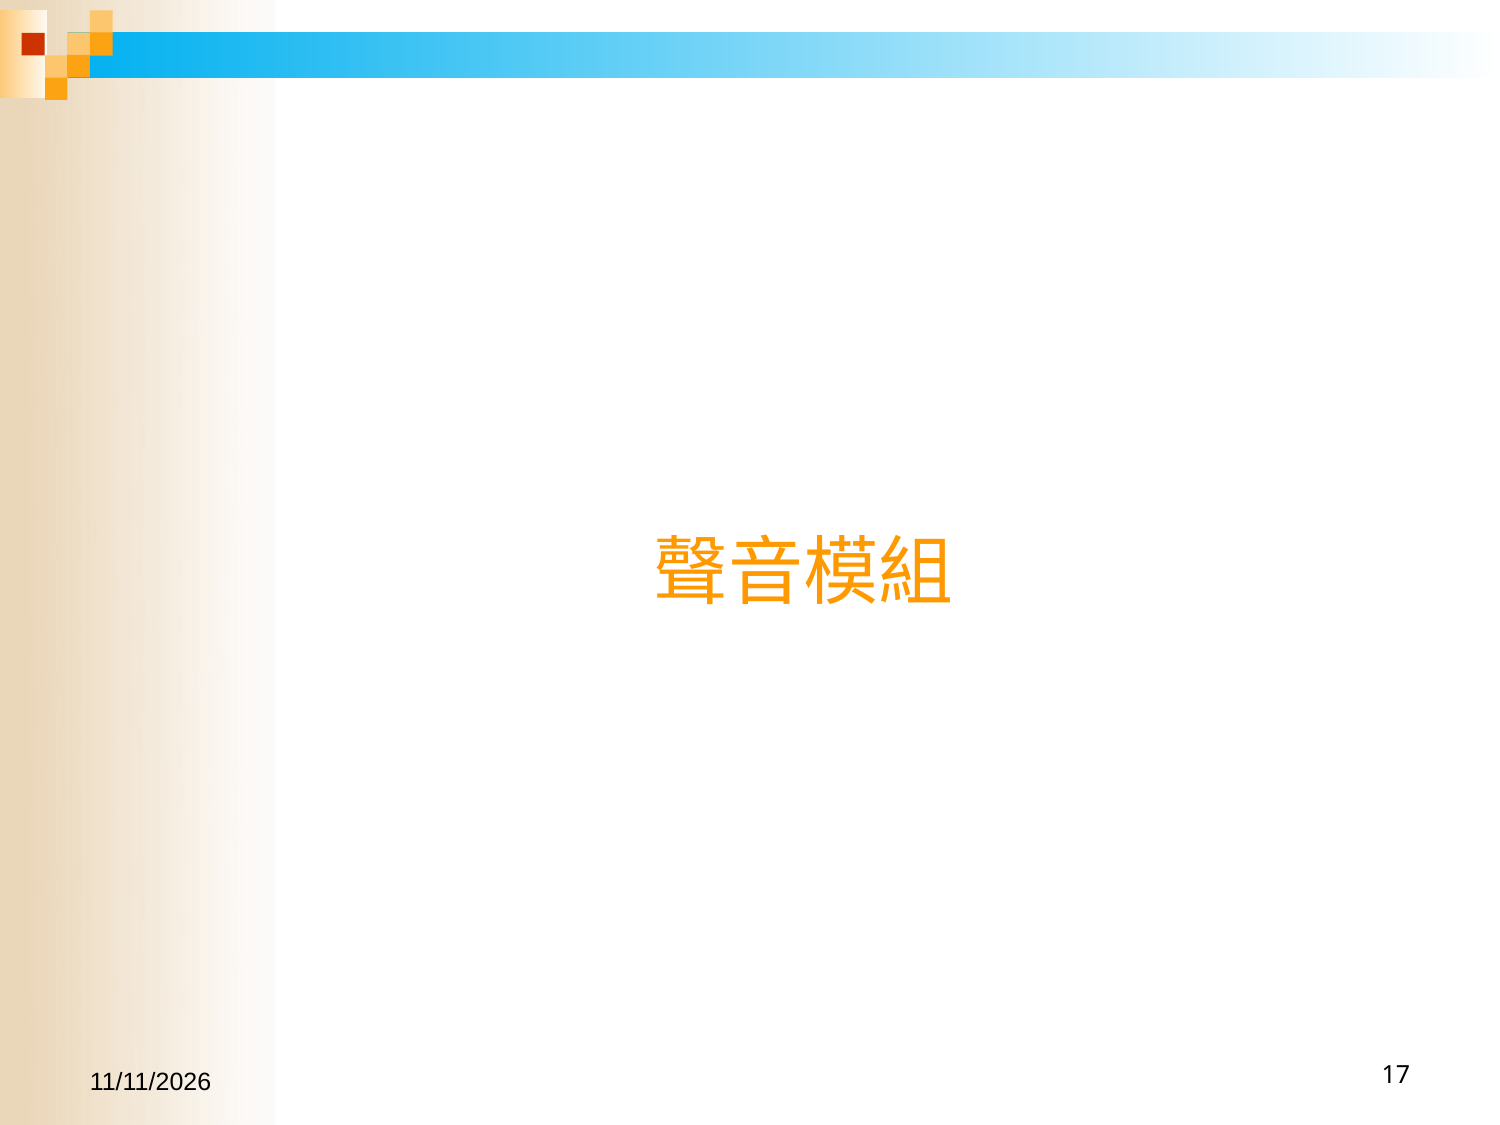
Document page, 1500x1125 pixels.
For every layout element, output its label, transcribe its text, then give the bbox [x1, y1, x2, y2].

text_box 2017/1/15 [75, 1024, 425, 1103]
title 聲音模組 [230, 456, 1376, 682]
text_box 17 [1074, 1024, 1425, 1100]
